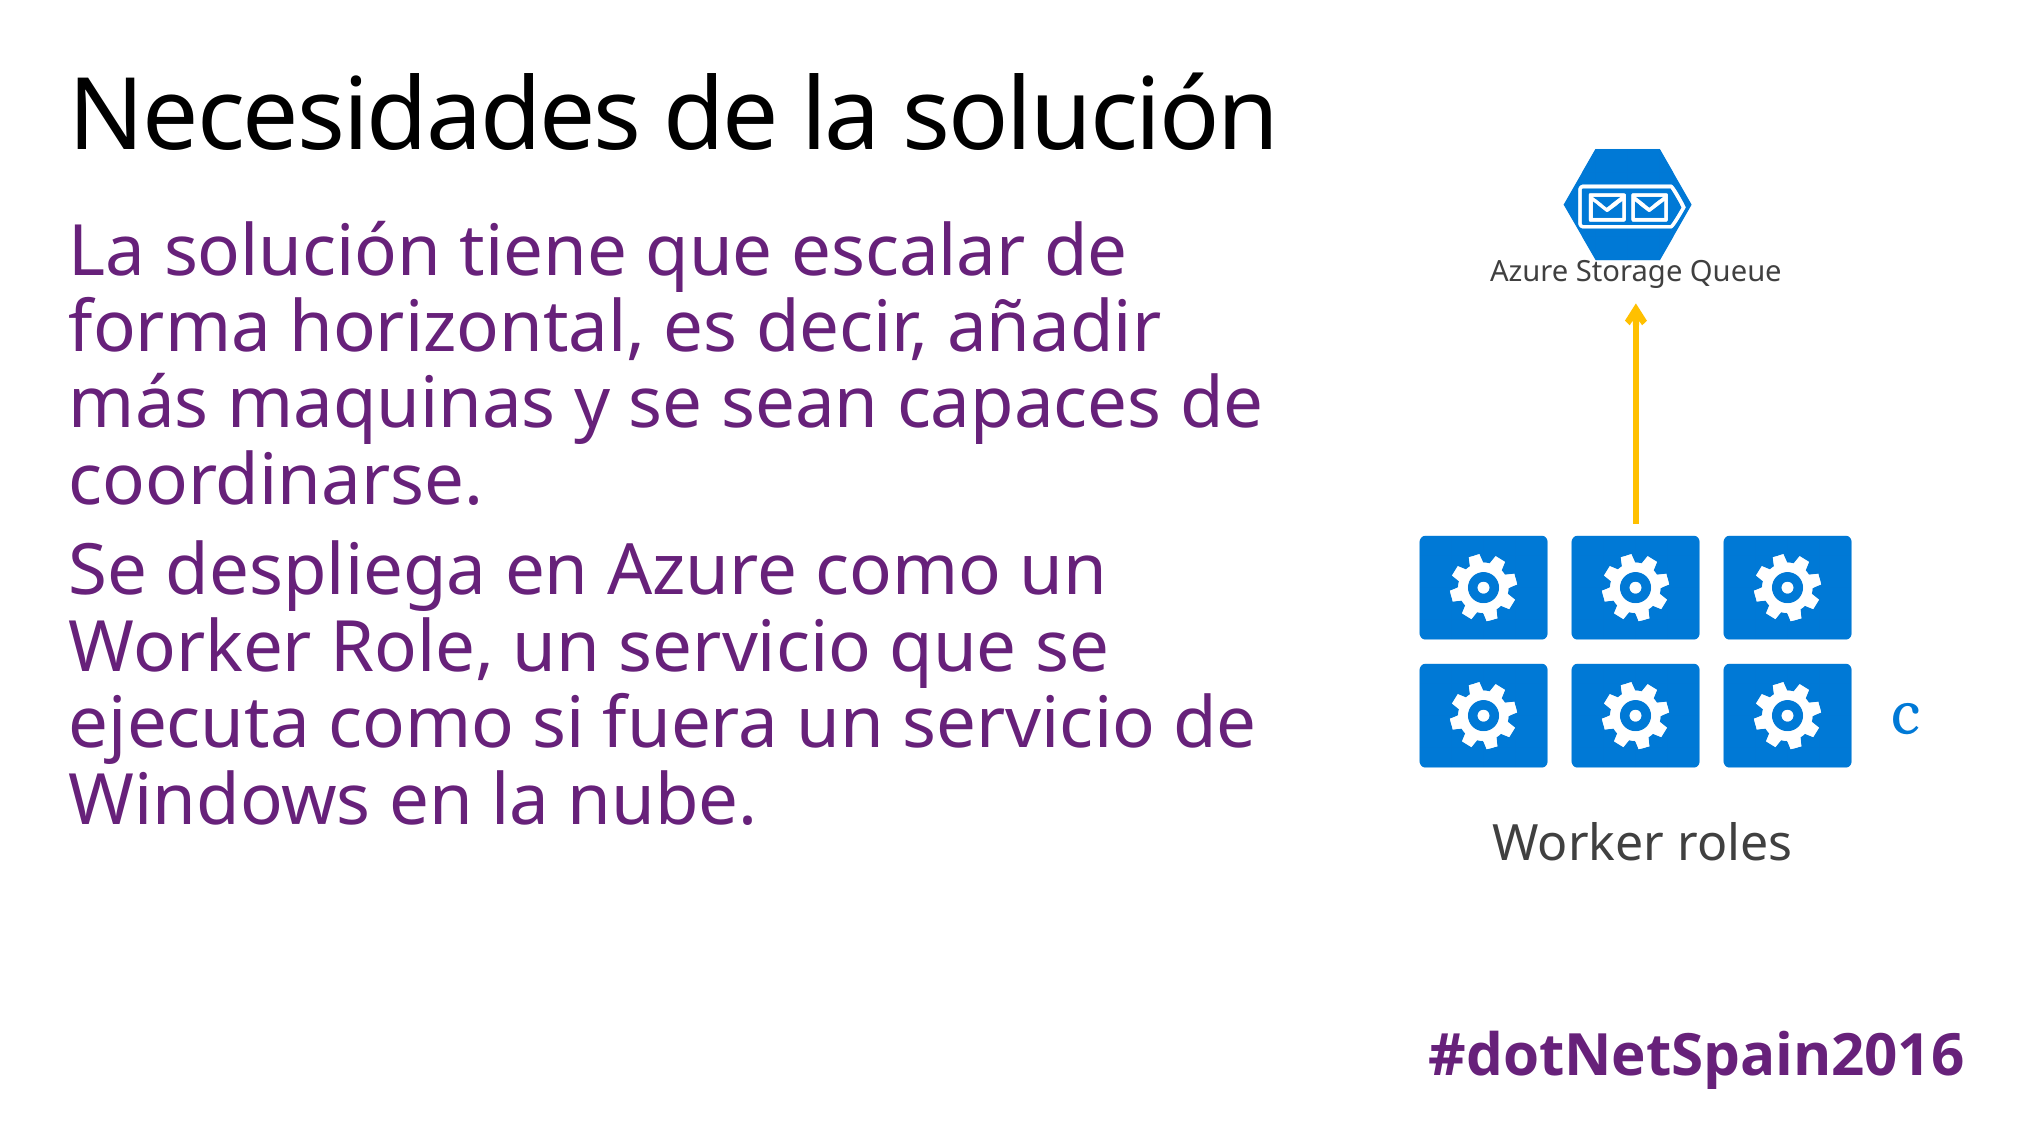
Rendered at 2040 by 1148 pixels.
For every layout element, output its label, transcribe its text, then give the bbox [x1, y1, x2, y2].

list La solución tiene que escalar de forma horizontal, es decir, añadir más maquinas y se sean capaces de coordinarse. Se despliega en Azure como un Worker Role, un servicio que se ejecuta como si fuera un servicio de Windows en la nube. [45, 199, 1308, 745]
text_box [1419, 523, 1853, 897]
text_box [1466, 140, 1805, 322]
title Necesidades de la solución [45, 48, 1996, 199]
text_box  [1875, 601, 2040, 751]
